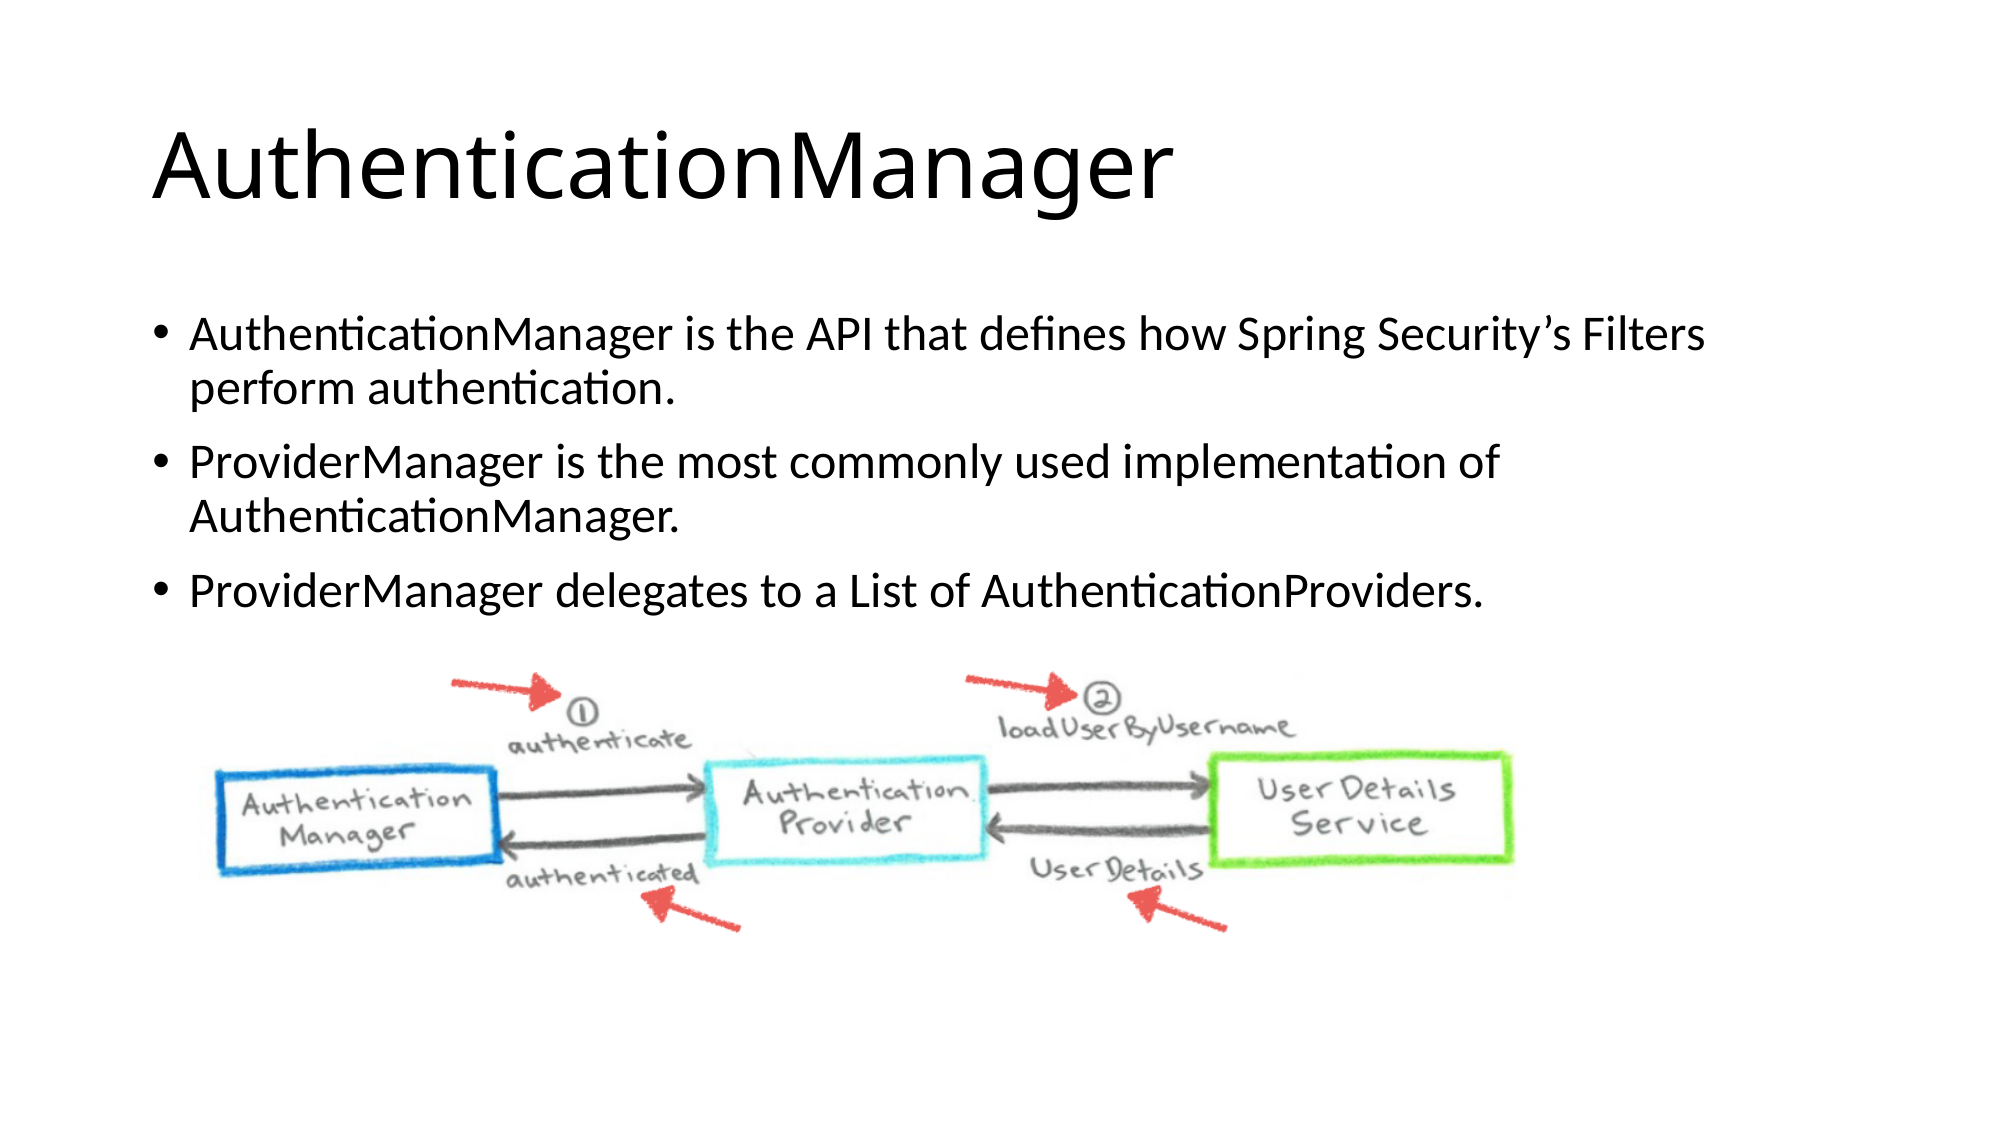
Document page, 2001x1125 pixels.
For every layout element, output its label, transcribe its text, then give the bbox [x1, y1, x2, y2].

list AuthenticationManager is the API that defines how Spring Security’s Filters perform authentication. ProviderManager is the most commonly used implementation of AuthenticationManager. ProviderManager delegates to a List of AuthenticationProviders. [137, 299, 1863, 1014]
title AuthenticationManager [137, 59, 1863, 278]
picture [198, 661, 1557, 952]
